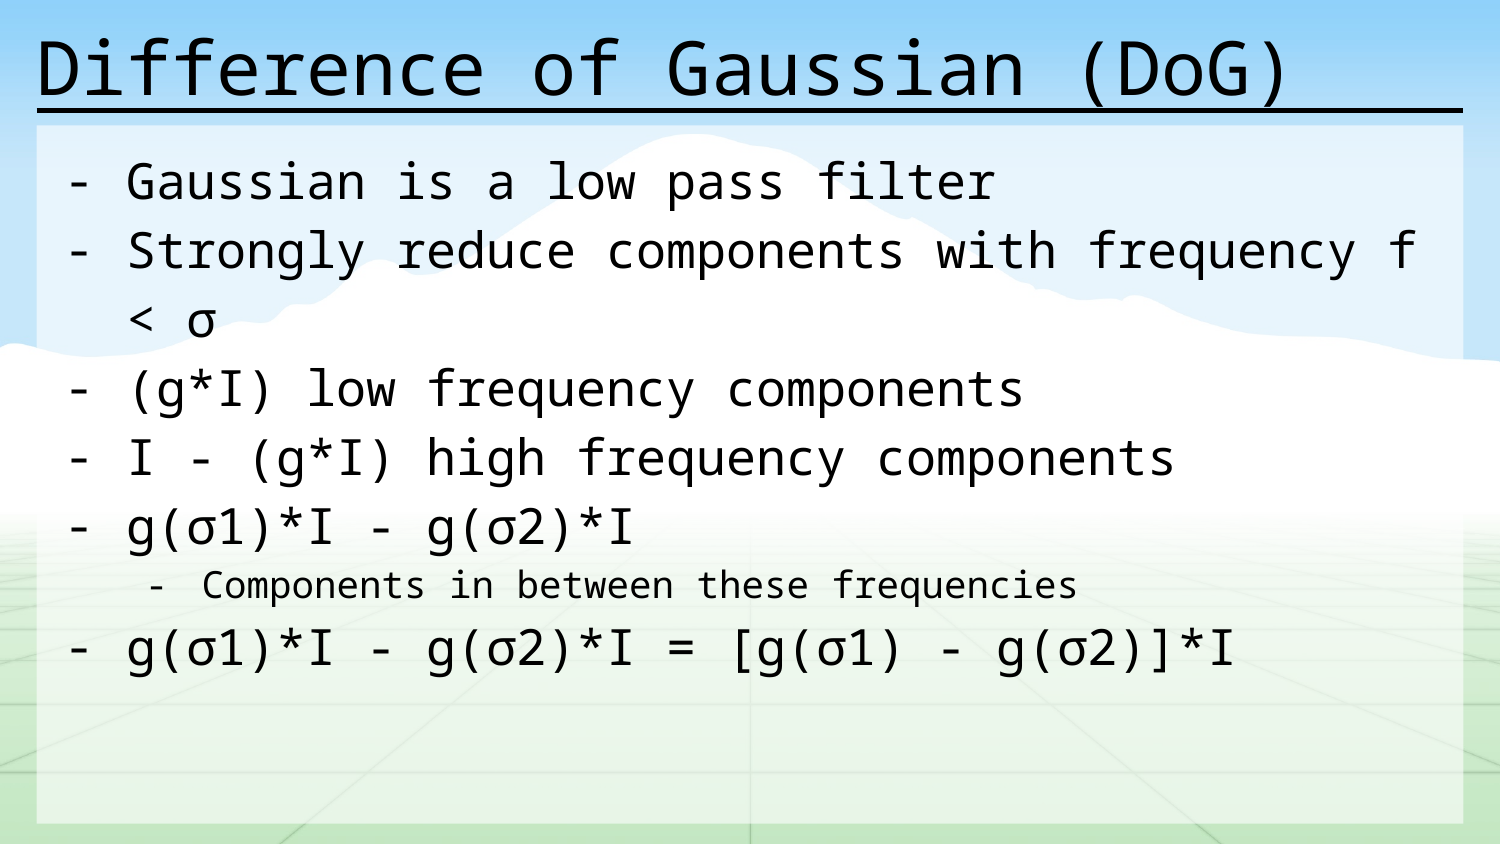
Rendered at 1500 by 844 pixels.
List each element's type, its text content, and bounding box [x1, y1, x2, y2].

list Gaussian is a low pass filter Strongly reduce components with frequency f < σ (g*I) low frequency components I - (g*I) high frequency components g(σ1)*I - g(σ2)*I Components in between these frequencies g(σ1)*I - g(σ2)*I = [g(σ1) - g(σ2)]*I [36, 125, 1464, 824]
picture [0, 0, 1500, 844]
title Difference of Gaussian (DoG) [20, 31, 1479, 126]
